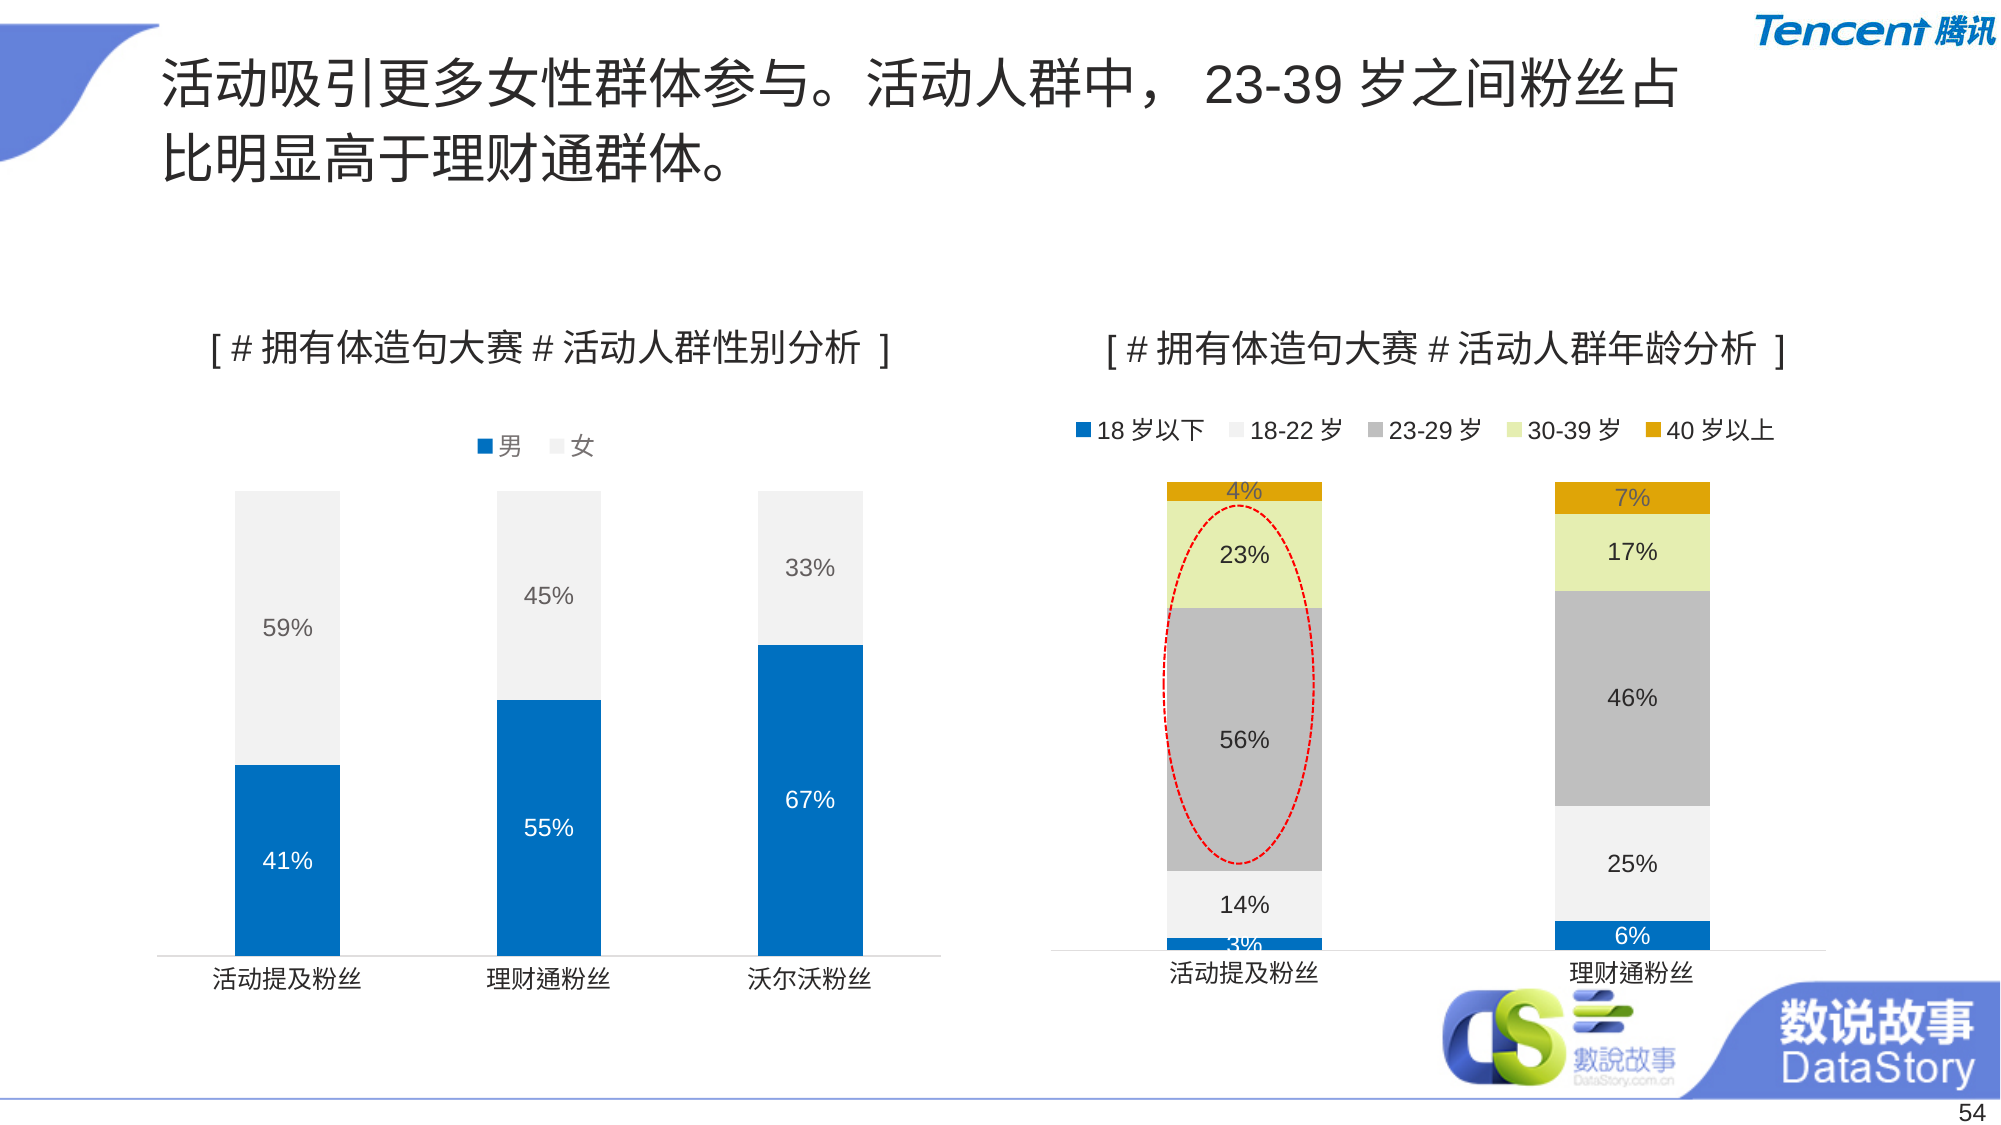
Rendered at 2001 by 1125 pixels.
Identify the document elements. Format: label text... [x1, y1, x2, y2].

picture [0, 0, 2001, 1125]
text_box [ #拥有体造句大赛#活动人群年龄分析 ] [1091, 317, 1801, 376]
slide_number 54 [1943, 1089, 2000, 1125]
text_box [ #拥有体造句大赛#活动人群性别分析 ] [195, 316, 905, 377]
chart [119, 417, 943, 1039]
chart [1013, 376, 1829, 1040]
title 活动吸引更多女性群体参与。活动人群中，23-39岁之间粉丝占比明显高于理财通群体。 [145, 32, 1748, 208]
